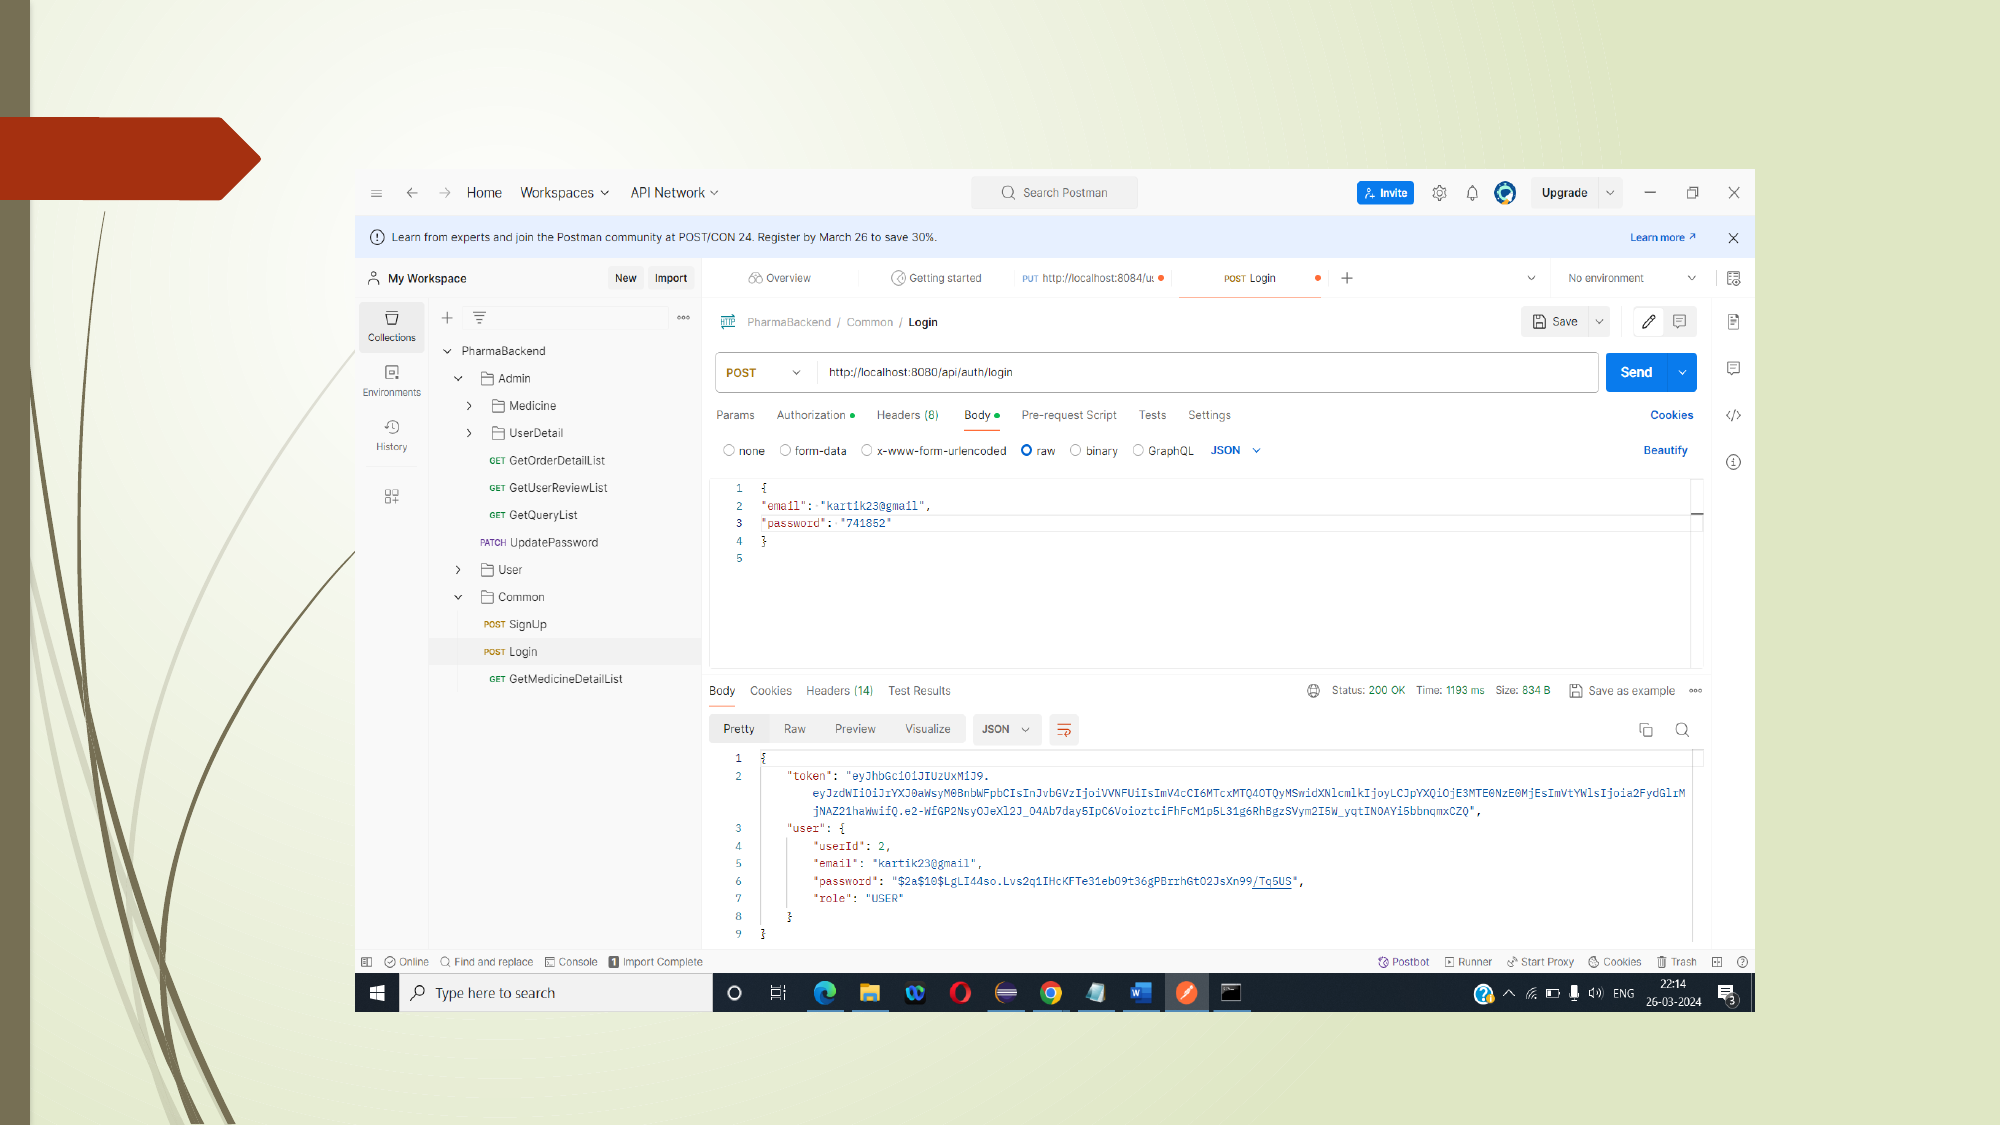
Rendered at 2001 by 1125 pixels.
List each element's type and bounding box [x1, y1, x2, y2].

picture [355, 169, 1755, 1012]
